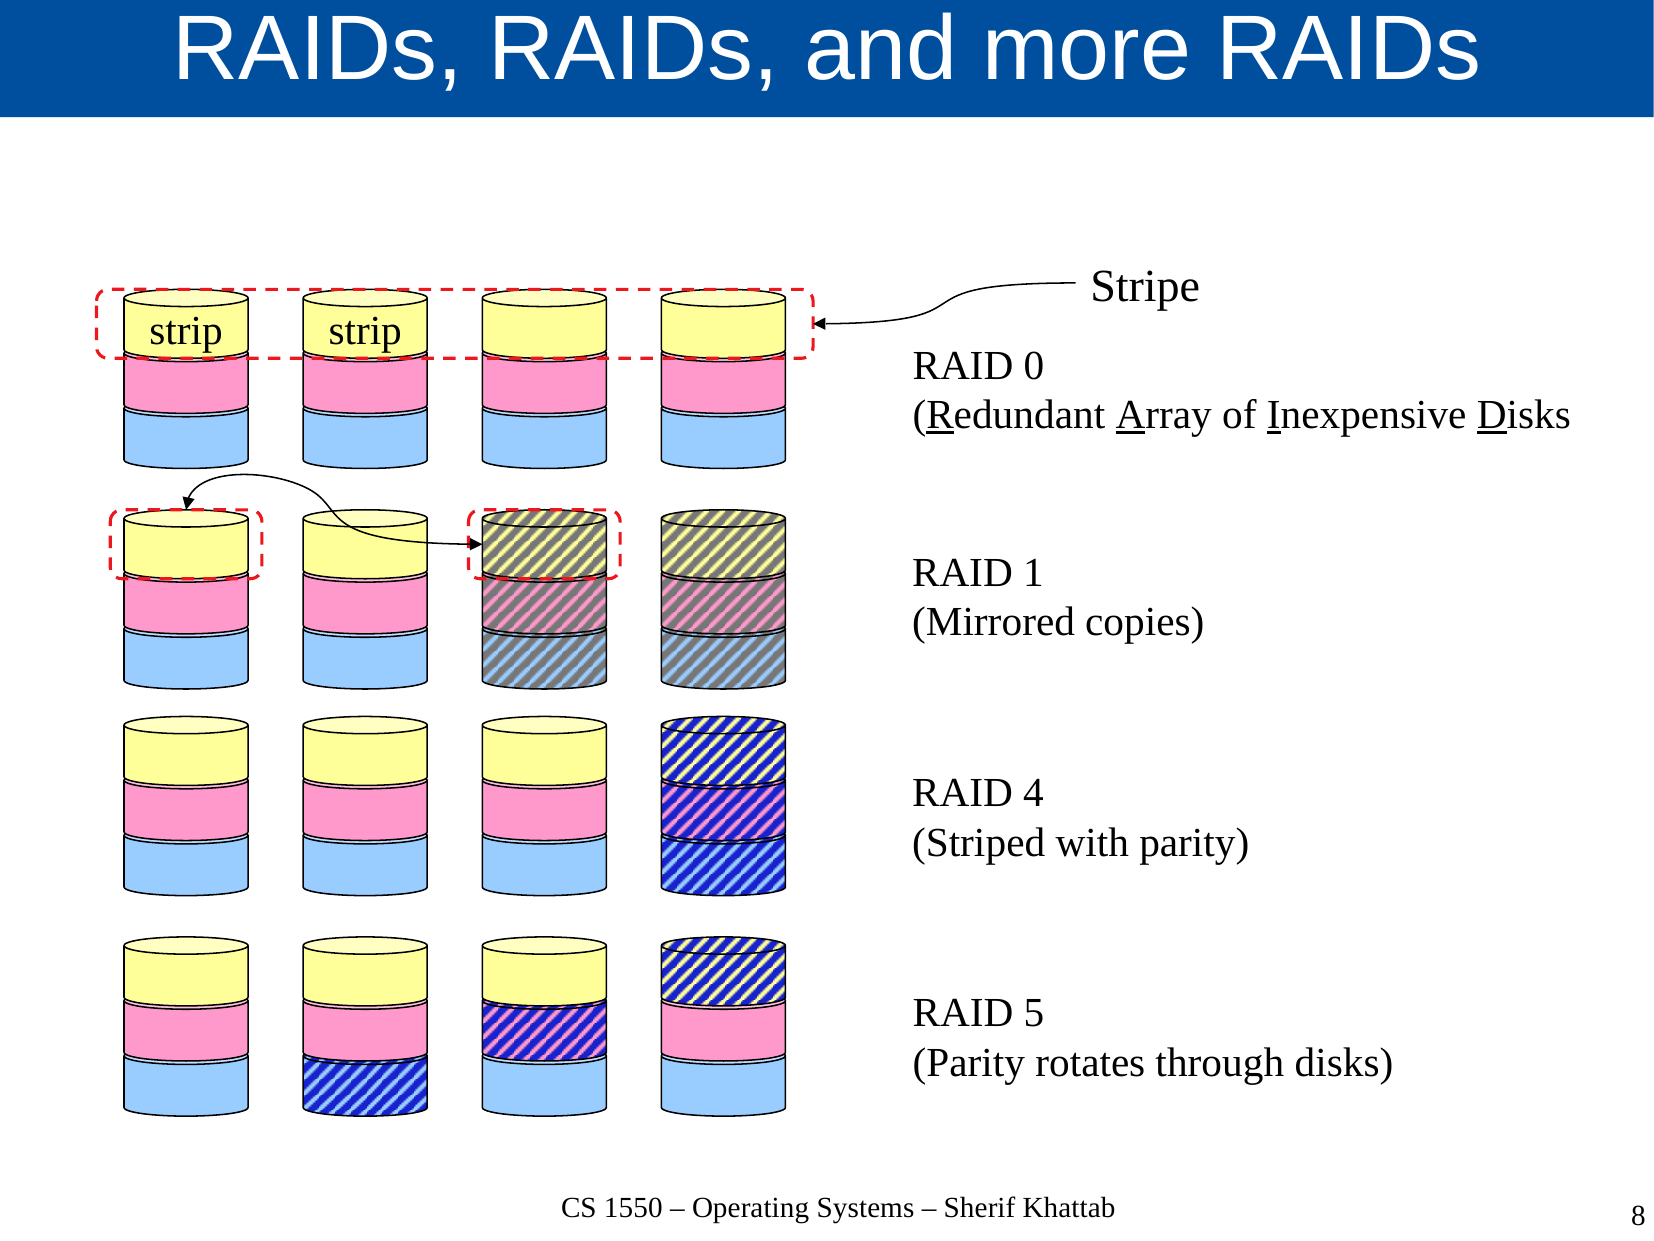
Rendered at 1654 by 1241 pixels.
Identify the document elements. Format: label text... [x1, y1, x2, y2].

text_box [812, 283, 1076, 324]
text_box [482, 716, 607, 786]
text_box [303, 511, 359, 579]
text_box [661, 572, 786, 634]
text_box [303, 716, 428, 786]
text_box [303, 627, 359, 689]
title RAIDs, RAIDs, and more RAIDs [0, 0, 1654, 118]
text_box [303, 572, 359, 634]
text_box [482, 834, 607, 896]
text_box [482, 359, 607, 414]
text_box [661, 779, 786, 841]
text_box [372, 509, 428, 541]
text_box [303, 936, 428, 1006]
text_box [661, 627, 786, 689]
text_box [124, 407, 249, 469]
text_box [303, 359, 359, 414]
text_box [303, 834, 428, 896]
text_box [372, 537, 428, 579]
text_box [124, 999, 249, 1061]
text_box [661, 1054, 786, 1117]
text_box [303, 1054, 428, 1117]
text_box [372, 407, 428, 469]
text_box [124, 834, 249, 896]
text_box [661, 834, 786, 896]
text_box Stripe [1075, 248, 1216, 318]
slide_number 8 [1265, 1198, 1647, 1241]
text_box [482, 779, 607, 841]
text_box [372, 627, 428, 689]
text_box RAID 4 (Striped with parity) [897, 757, 1265, 872]
text_box [124, 579, 249, 634]
text_box [482, 579, 607, 634]
text_box [124, 779, 249, 841]
text_box RAID 0 (Redundant Array of Inexpensive Disks [897, 330, 1586, 445]
text_box [482, 1054, 607, 1117]
text_box [303, 999, 428, 1061]
text_box RAID 1 (Mirrored copies) [897, 537, 1220, 652]
text_box [482, 627, 607, 689]
text_box [482, 999, 607, 1061]
text_box [124, 716, 249, 786]
text_box [303, 407, 359, 469]
text_box [372, 572, 428, 634]
text_box [124, 1054, 249, 1117]
text_box [661, 999, 786, 1061]
text_box RAID 5 (Parity rotates through disks) [897, 978, 1409, 1093]
text_box [661, 509, 786, 579]
text_box [124, 627, 249, 689]
text_box [482, 936, 607, 1006]
text_box [661, 359, 786, 414]
text_box [482, 407, 607, 469]
text_box [661, 716, 786, 786]
text_box [96, 289, 814, 359]
text_box [661, 936, 786, 1006]
text_box [110, 509, 262, 579]
text_box [303, 779, 428, 841]
text_box [372, 359, 428, 414]
text_box [661, 406, 786, 469]
text_box [124, 359, 249, 414]
footer CS 1550 – Operating Systems – Sherif Khattab [460, 1190, 1217, 1241]
text_box [468, 509, 621, 579]
text_box [124, 936, 249, 1006]
